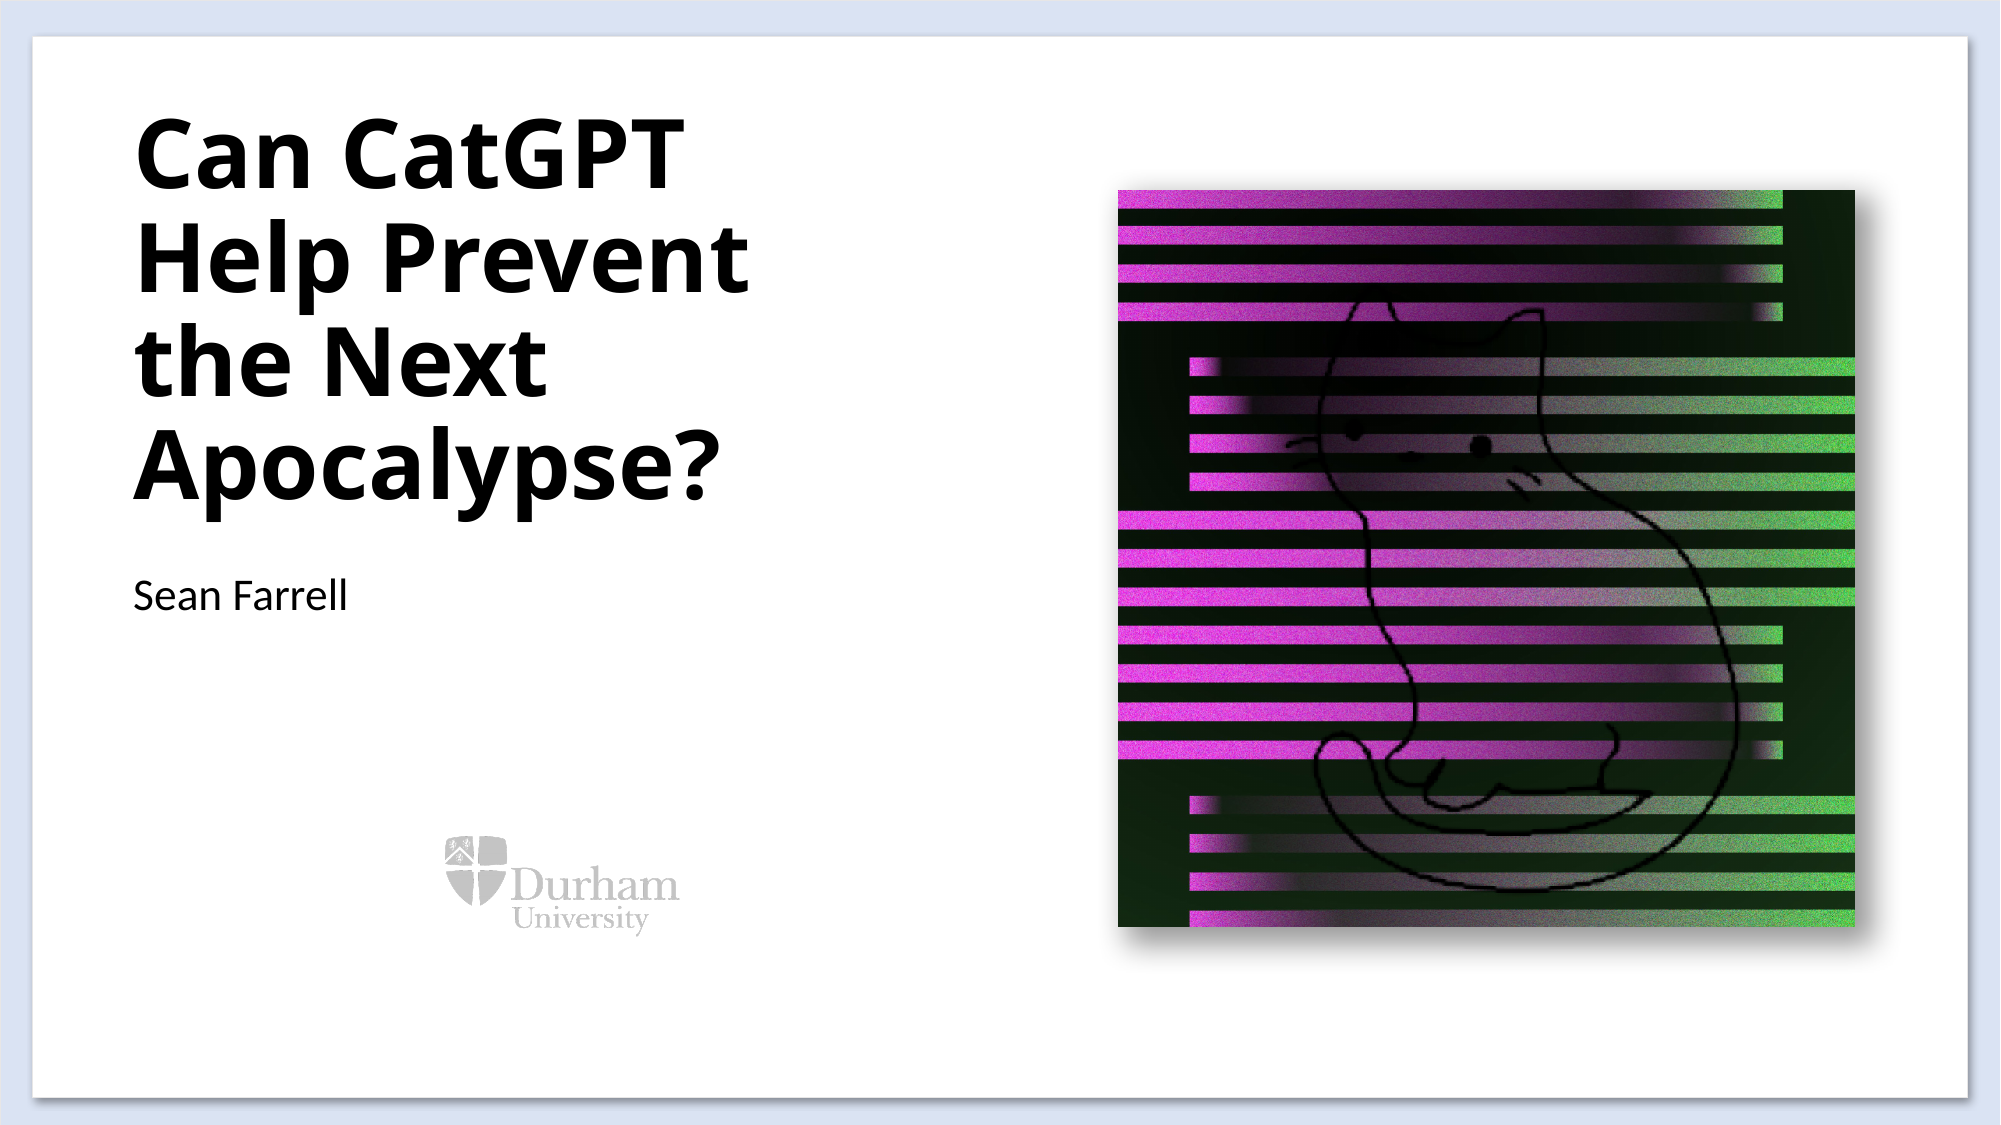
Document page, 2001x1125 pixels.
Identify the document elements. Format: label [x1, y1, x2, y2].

picture [1118, 190, 1871, 941]
picture [440, 832, 684, 941]
text_box [0, 0, 2000, 1125]
